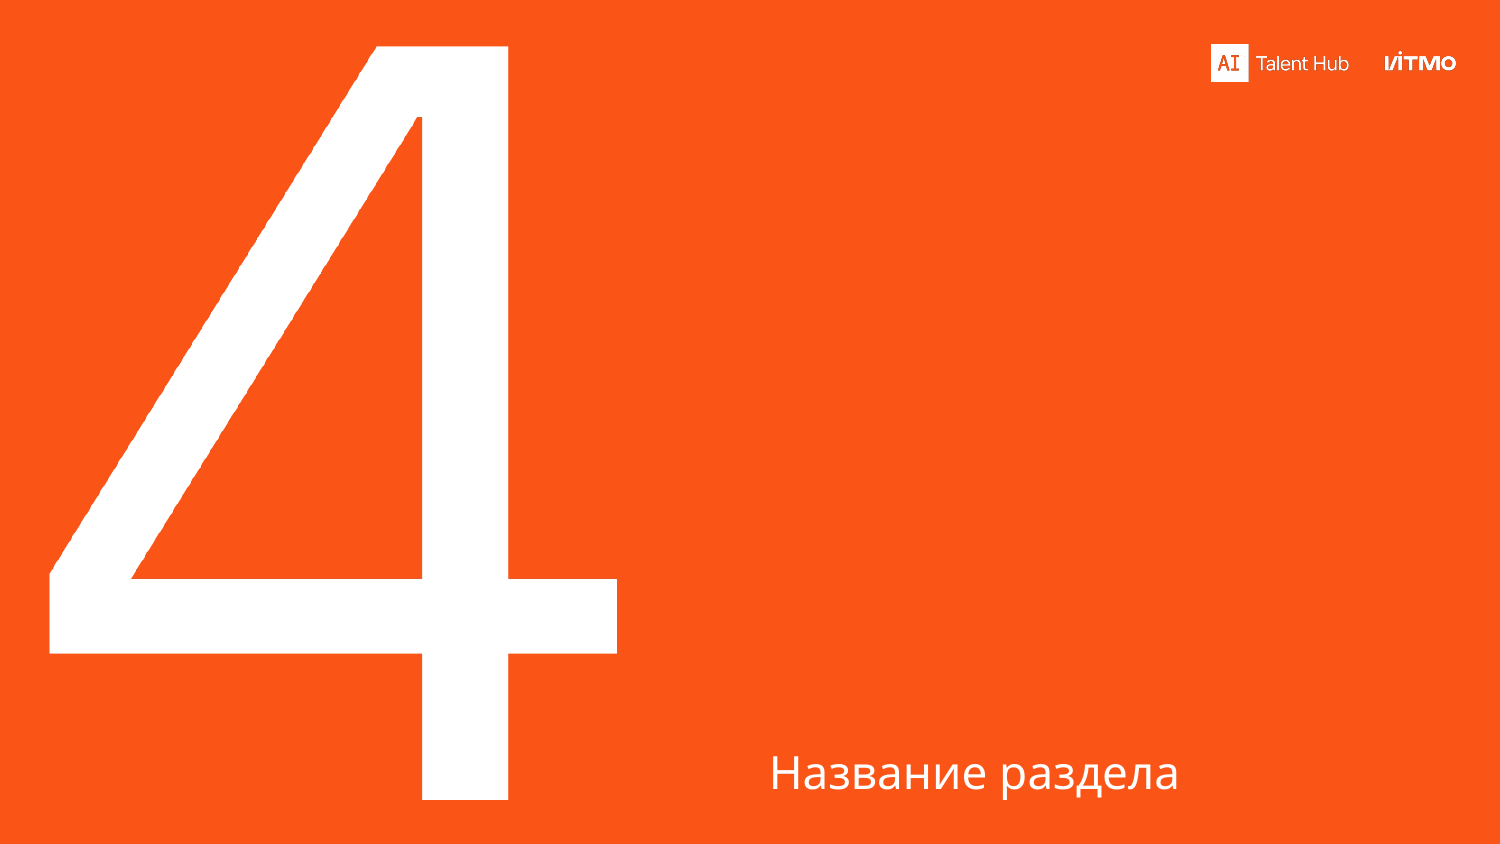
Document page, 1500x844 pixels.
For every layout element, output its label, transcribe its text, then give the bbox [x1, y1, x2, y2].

picture [43, 43, 617, 800]
picture [1211, 44, 1456, 83]
text_box Название раздела [768, 754, 1456, 799]
